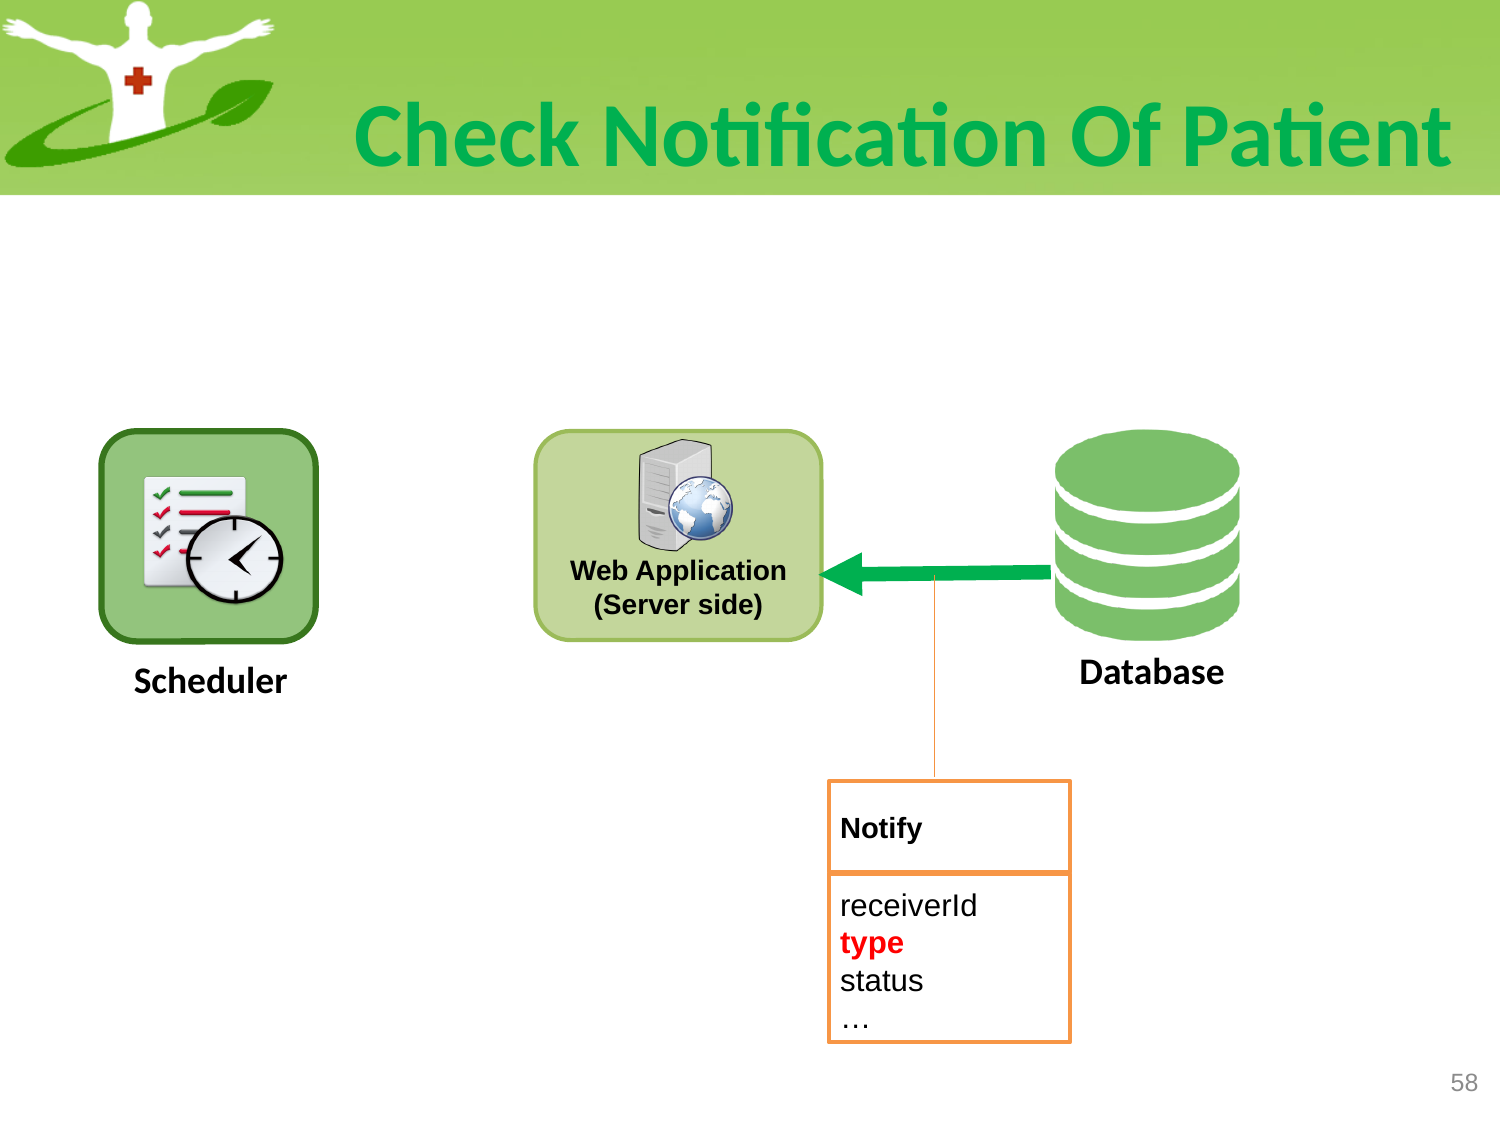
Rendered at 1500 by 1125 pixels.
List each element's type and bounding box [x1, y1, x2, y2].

picture [0, 0, 1500, 1125]
text_box [828, 780, 1071, 1043]
text_box [818, 571, 1051, 575]
text_box [101, 430, 316, 642]
